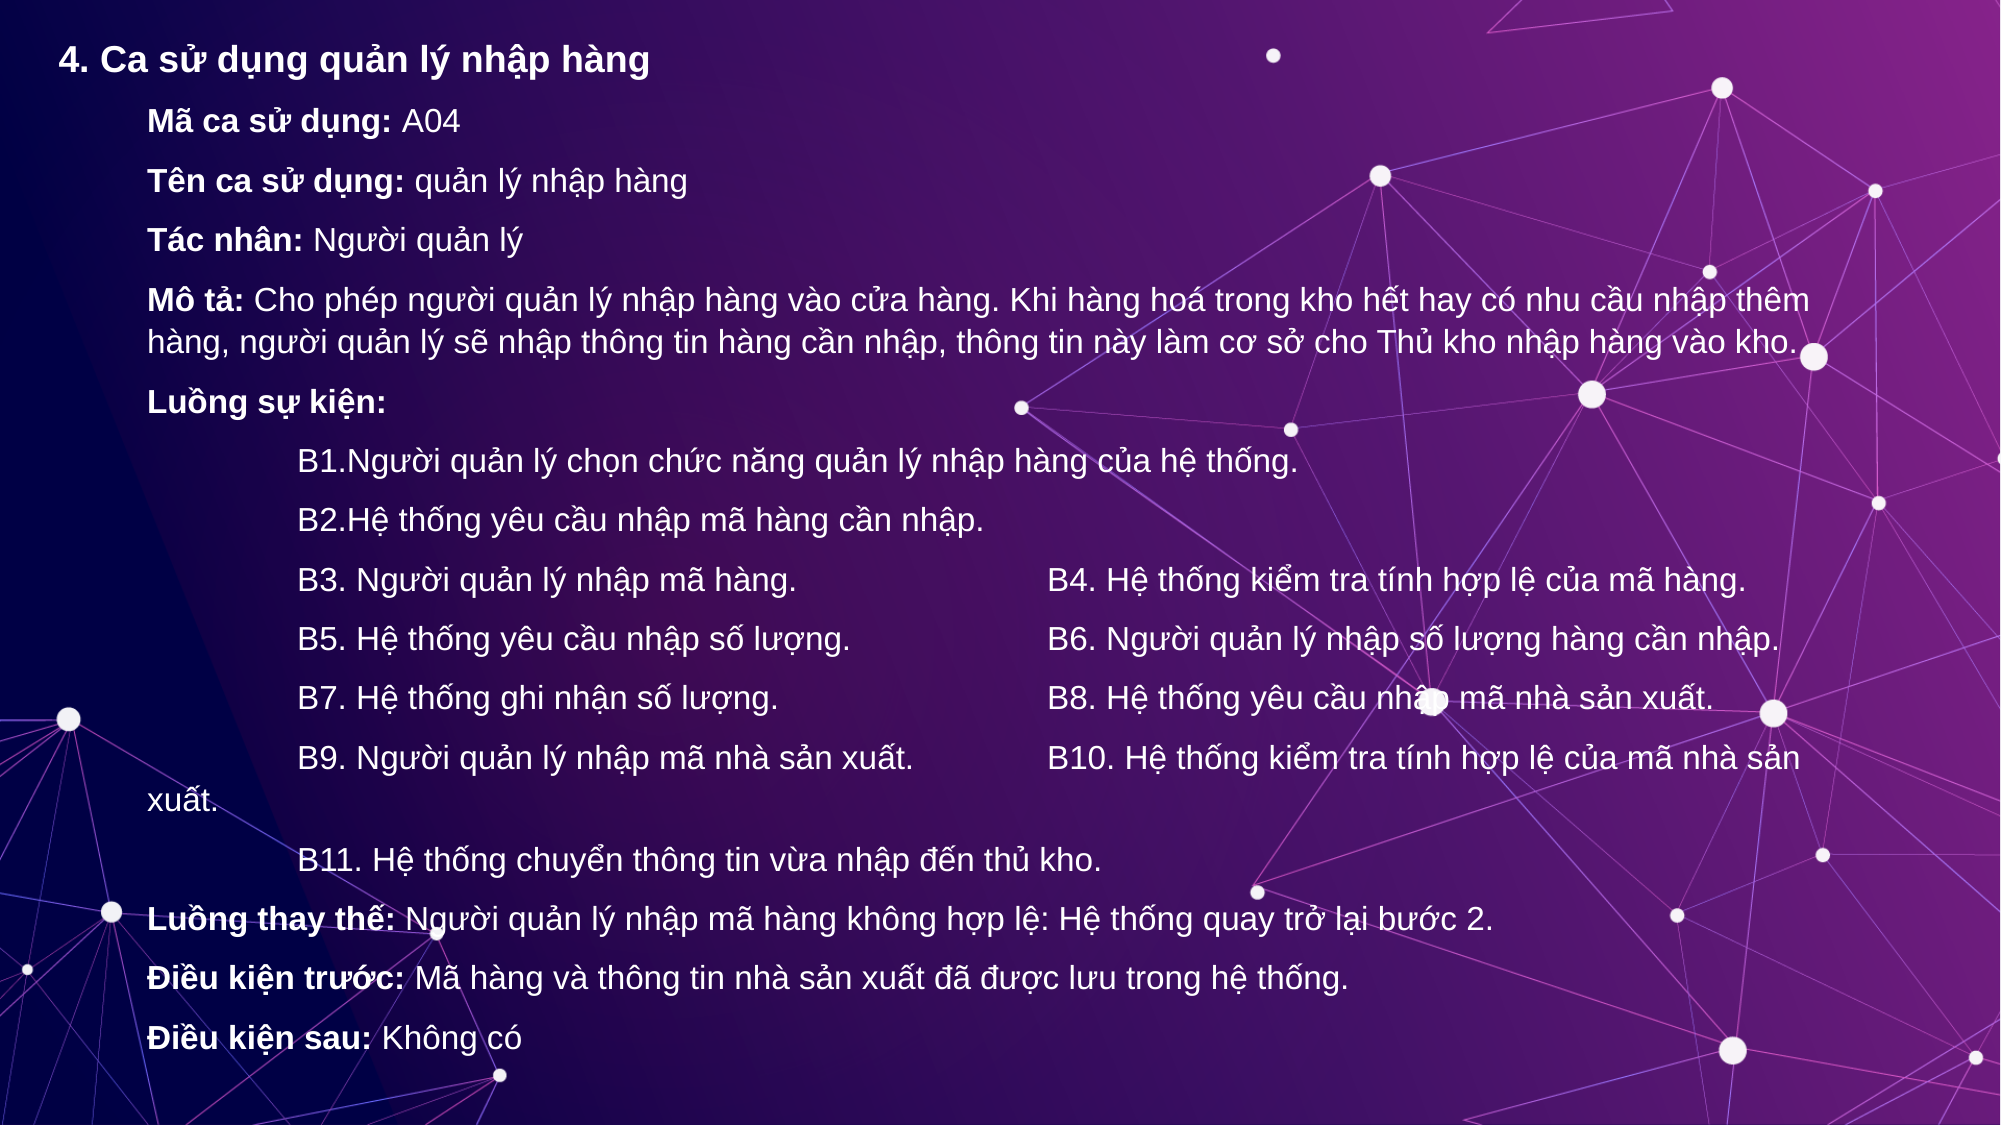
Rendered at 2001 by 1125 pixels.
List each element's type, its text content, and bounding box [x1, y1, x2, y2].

text_box 4. Ca sử dụng quản lý nhập hàng Mã ca sử dụng: A04 Tên ca sử dụng: quản lý nhập hàng Tác nhân: Người quản lý Mô tả: Cho phép người quản lý nhập hàng vào cửa hàng. Khi hàng hoá trong kho hết hay có nhu cầu nhập thêm hàng, người quản lý sẽ nhập thông tin hàng cần nhập, thông tin này làm cơ sở cho Thủ kho nhập hàng vào kho. Luồng sự kiện: B1.Người quản lý chọn chức năng quản lý nhập hàng của hệ thống. B2.Hệ thống yêu cầu nhập mã hàng cần nhập. B3. Người quản lý nhập mã hàng. B4. Hệ thống kiểm tra tính hợp lệ của mã hàng. B5. Hệ thống yêu cầu nhập số lượng. B6. Người quản lý nhập số lượng hàng cần nhập. B7. Hệ thống ghi nhận số lượng. B8. Hệ thống yêu cầu nhập mã nhà sản xuất. B9. Người quản lý nhập mã nhà sản xuất. B10. Hệ thống kiểm tra tính hợp lệ của mã nhà sản xuất. B11. Hệ thống chuyển thông tin vừa nhập đến thủ kho. Luồng thay thế: Người quản lý nhập mã hàng không hợp lệ: Hệ thống quay trở lại bước 2. Điều kiện trước: Mã hàng và thông tin nhà sản xuất đã được lưu trong hệ thống. Điều kiện sau: Không có [43, 24, 1830, 1115]
picture [0, 0, 2001, 1125]
